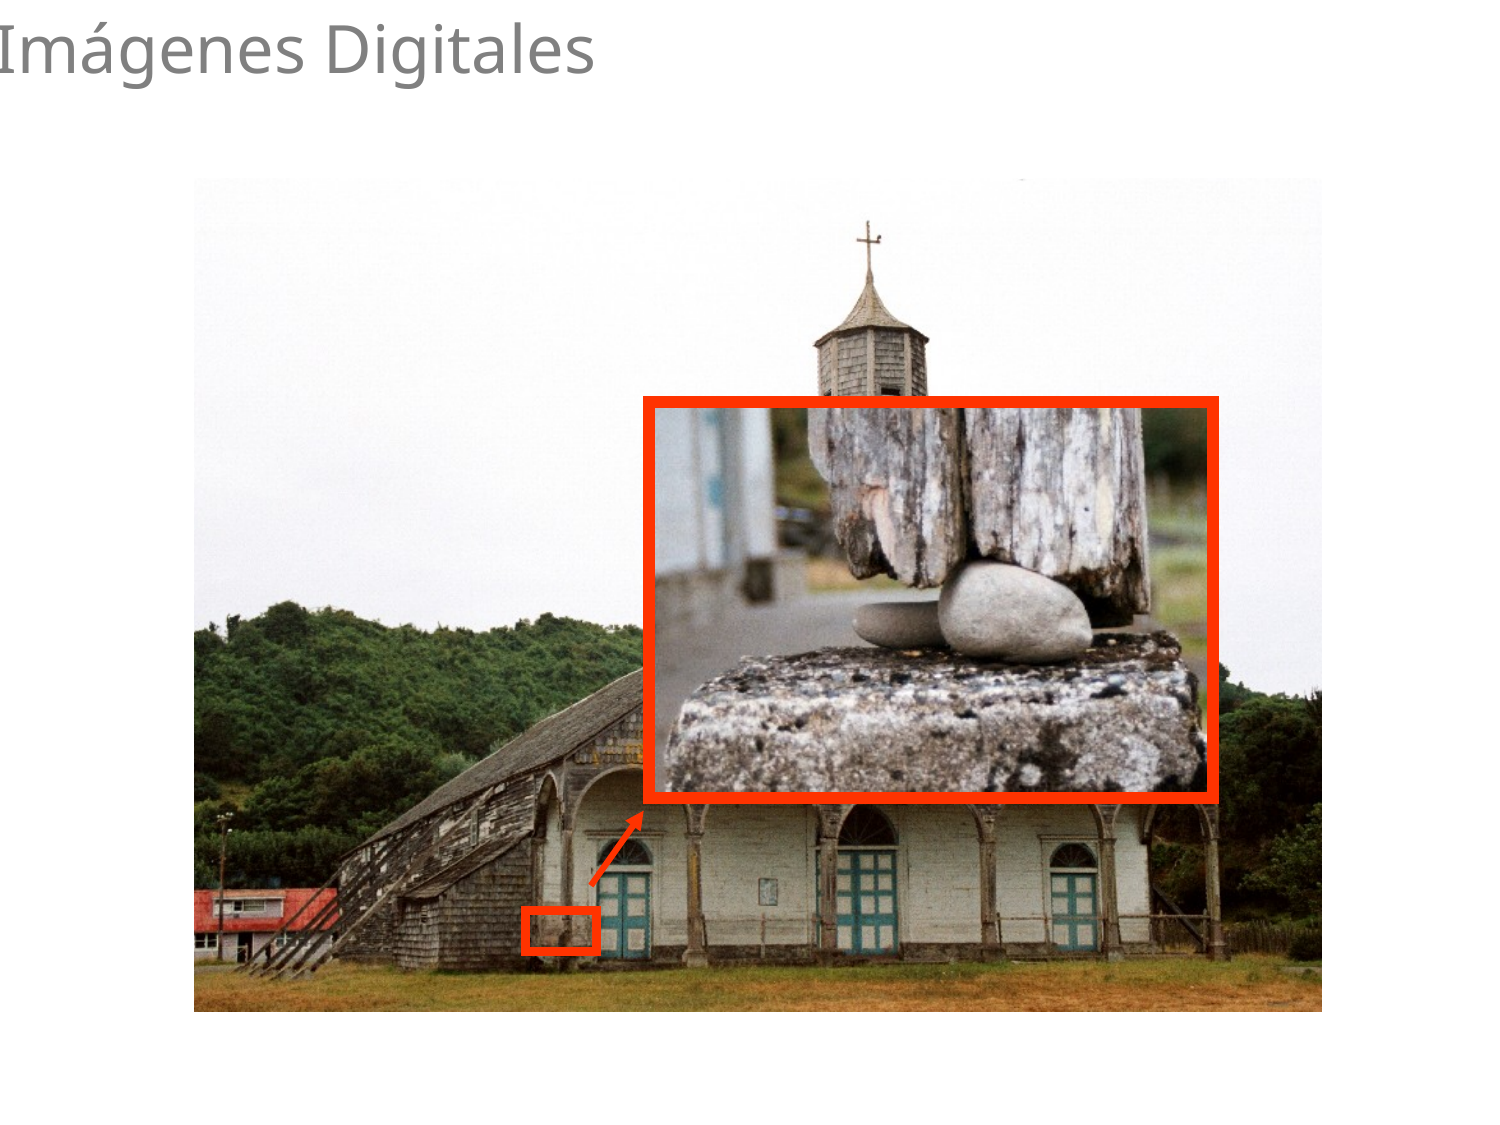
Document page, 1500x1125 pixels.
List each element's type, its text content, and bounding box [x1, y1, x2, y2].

text_box Imágenes Digitales [0, 0, 687, 95]
picture [194, 177, 1323, 1012]
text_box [590, 408, 1208, 886]
